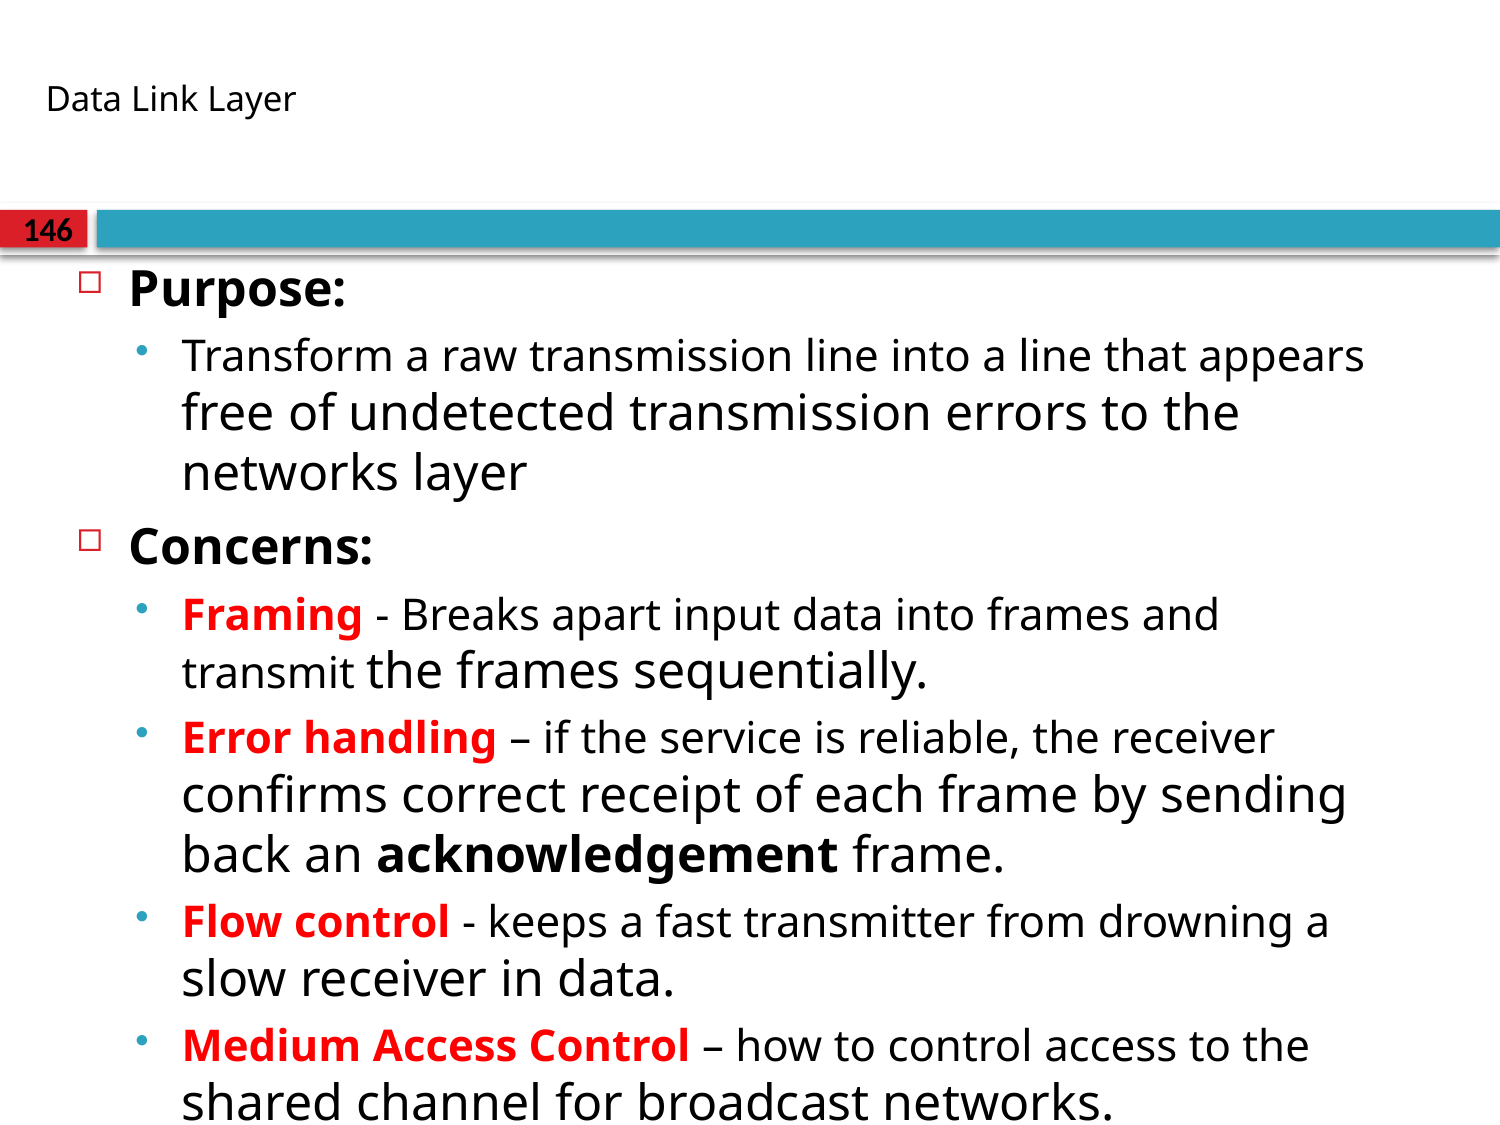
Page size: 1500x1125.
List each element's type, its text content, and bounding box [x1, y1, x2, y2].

text_box Purpose: Transform a raw transmission line into a line that appears free of undetected transmission errors to the networks layer Concerns: Framing - Breaks apart input data into frames and transmit the frames sequentially. Error handling – if the service is reliable, the receiver confirms correct receipt of each frame by sending back an acknowledgement frame. Flow control - keeps a fast transmitter from drowning a slow receiver in data. Medium Access Control – how to control access to the shared channel for broadcast networks. [61, 248, 1417, 1104]
title Data Link Layer [30, 26, 1481, 186]
slide_number 146 [0, 206, 97, 250]
